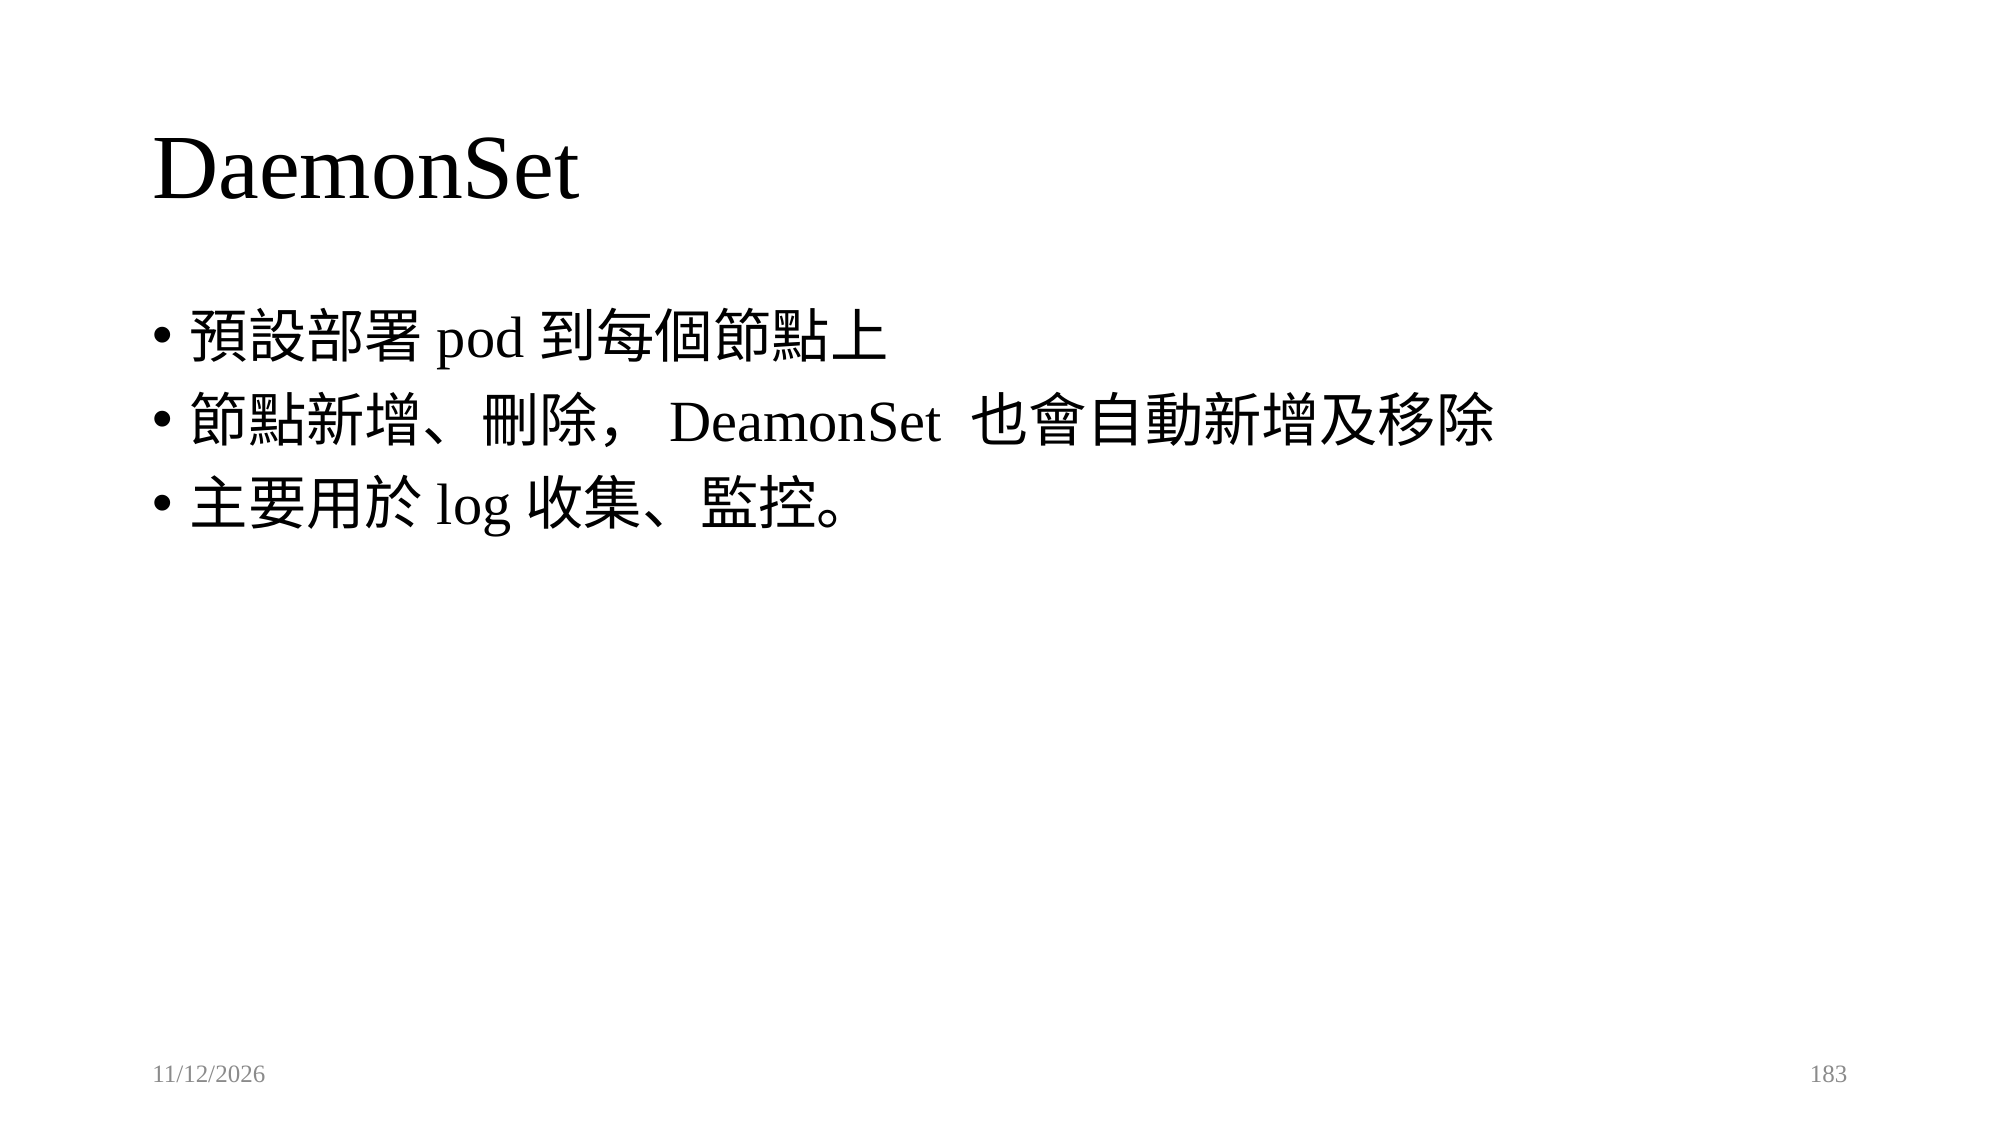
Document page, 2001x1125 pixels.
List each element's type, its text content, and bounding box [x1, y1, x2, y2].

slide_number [137, 1042, 588, 1103]
title DaemonSet [137, 59, 1863, 278]
slide_number 183 [1412, 1042, 1863, 1103]
list 預設部署pod到每個節點上 節點新增、刪除，DeamonSet 也會自動新增及移除 主要用於log收集、監控。 [137, 299, 1863, 1014]
